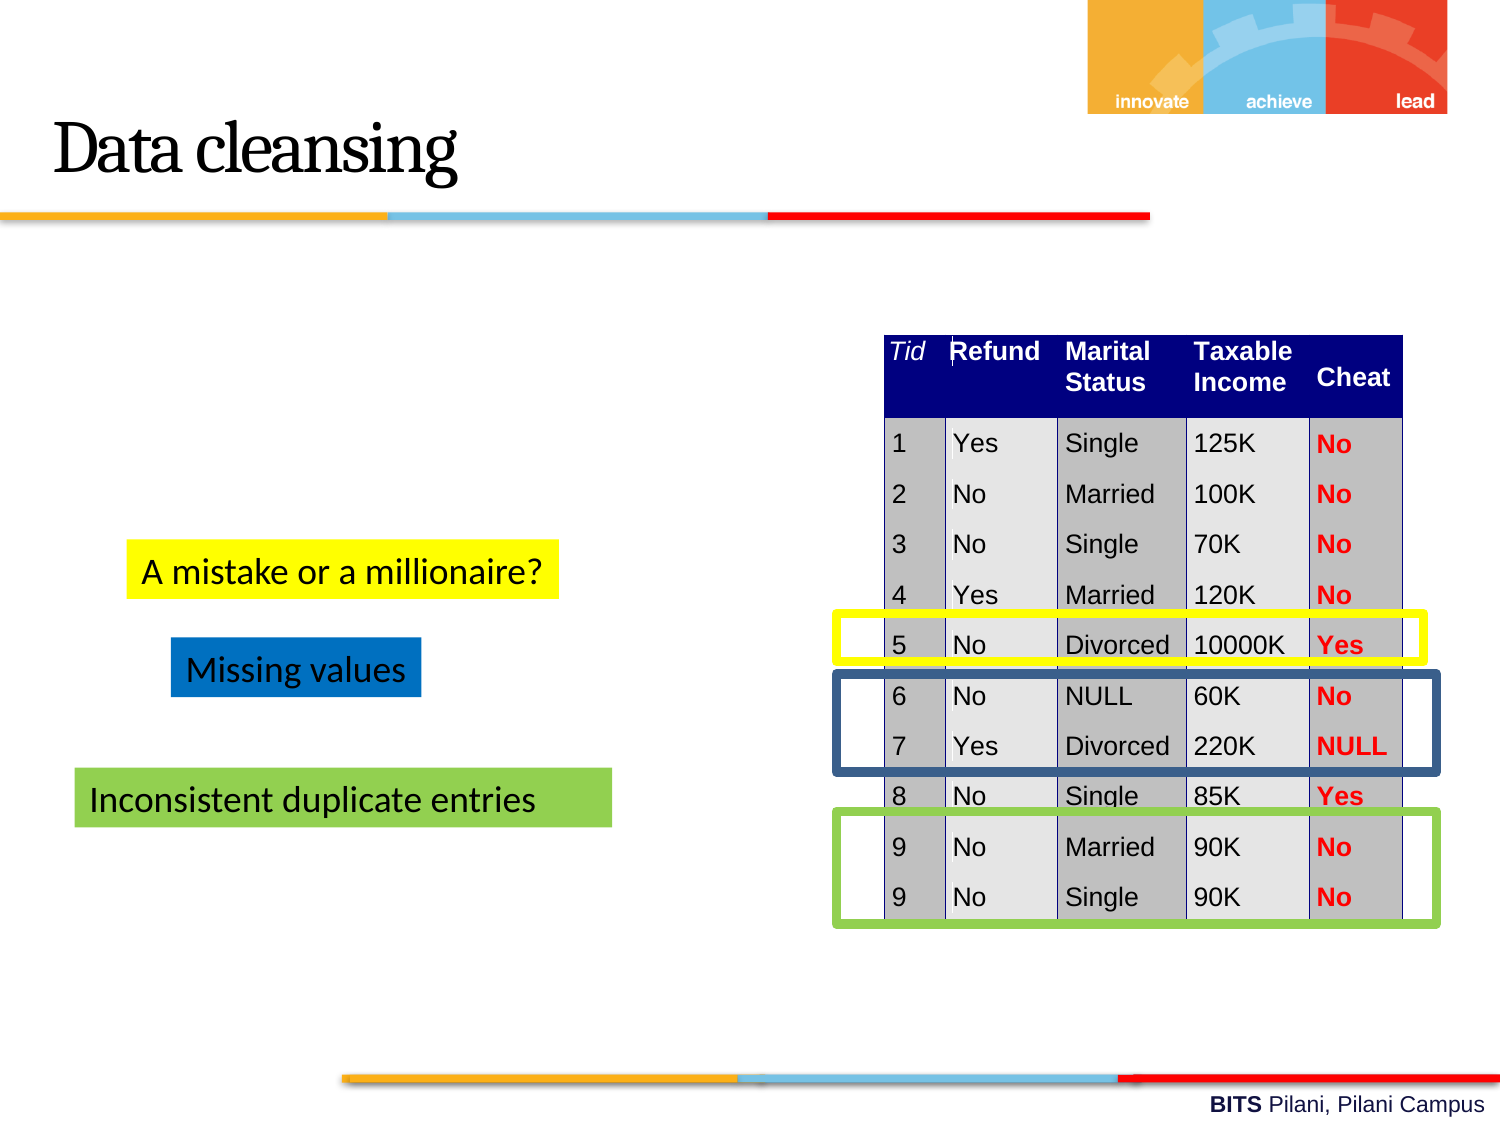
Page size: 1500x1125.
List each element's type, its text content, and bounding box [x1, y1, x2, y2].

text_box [836, 334, 1443, 941]
picture [1309, 0, 1448, 114]
list Data cleansing [0, 0, 1309, 515]
text_box Missing values [170, 637, 422, 698]
text_box Inconsistent duplicate entries [74, 767, 613, 828]
text_box A mistake or a millionaire? [126, 539, 559, 599]
